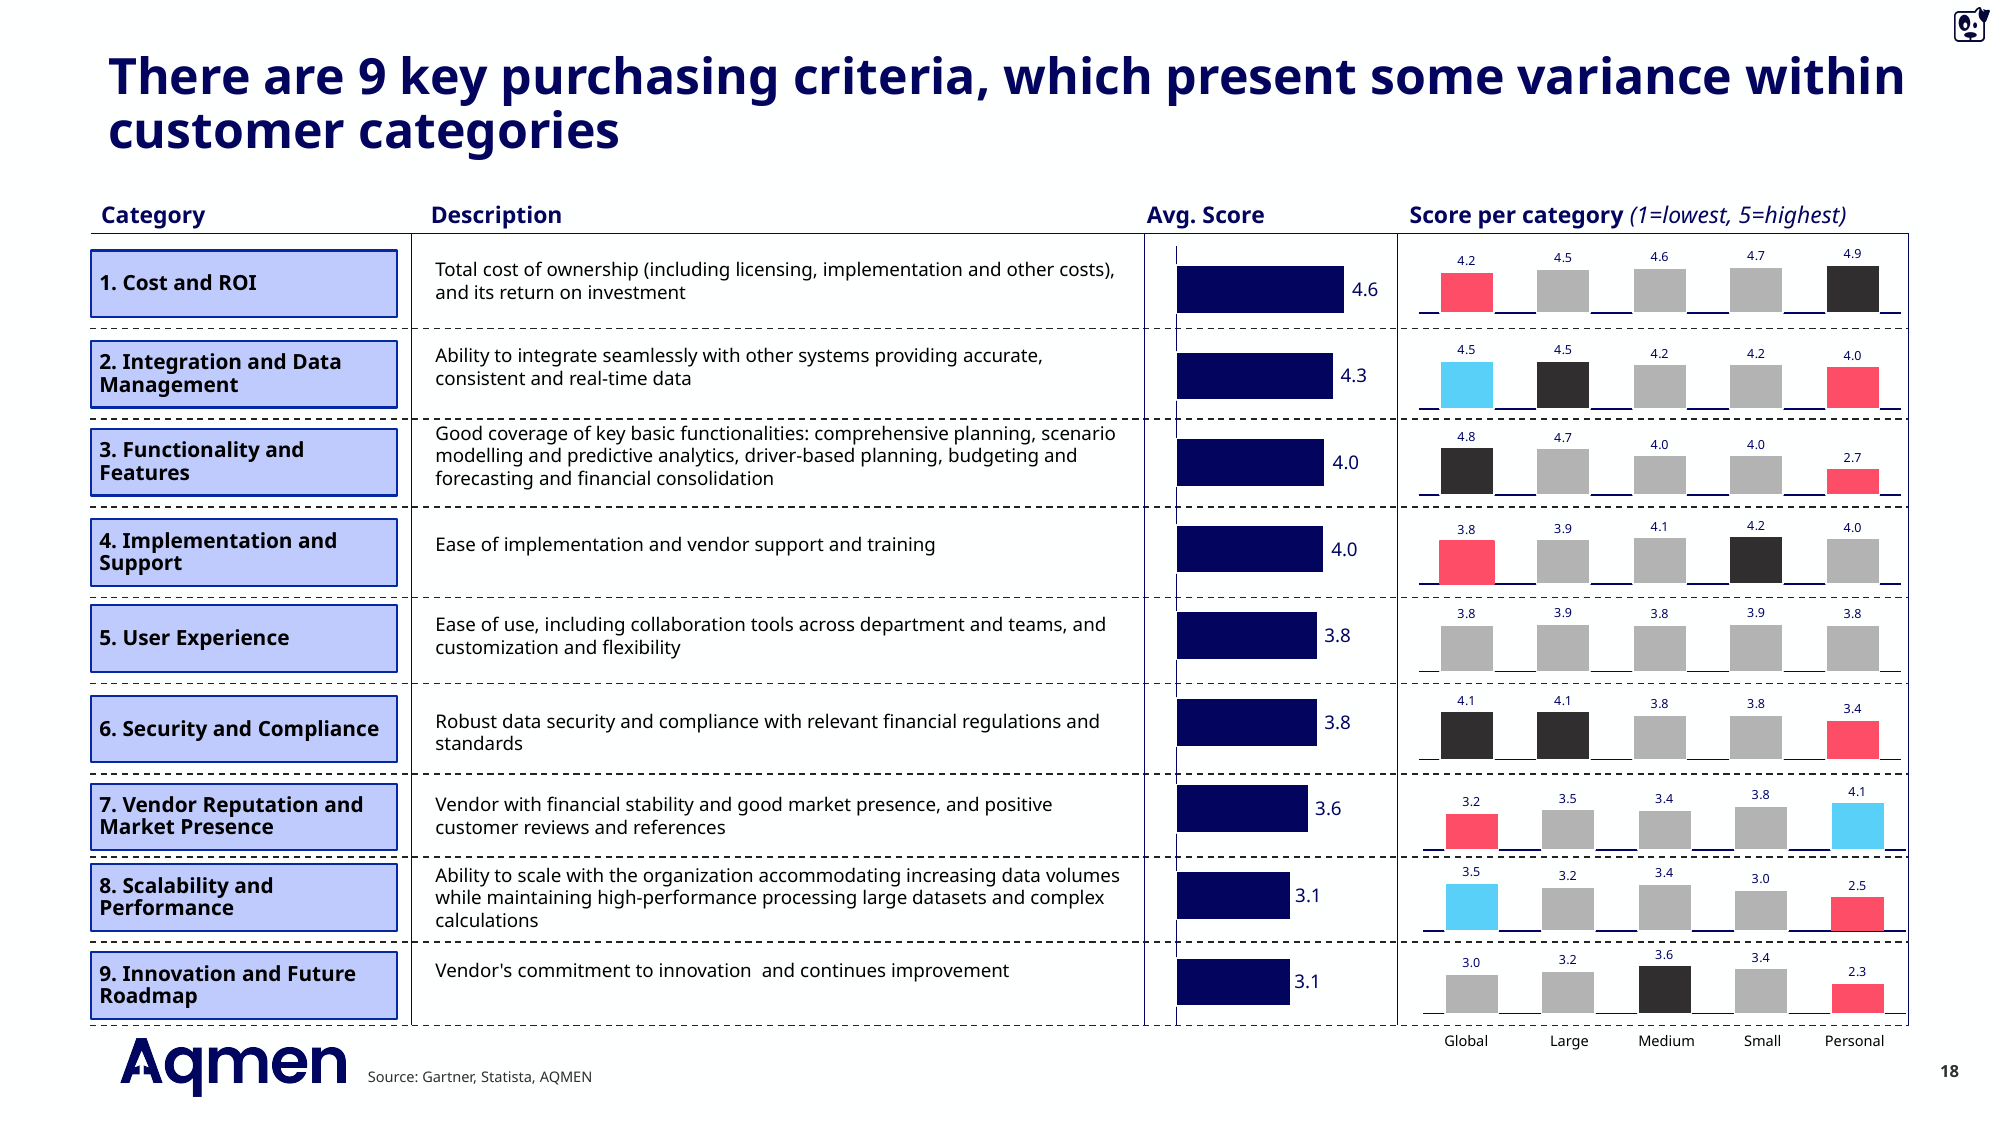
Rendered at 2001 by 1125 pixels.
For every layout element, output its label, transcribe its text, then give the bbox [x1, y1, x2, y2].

text_box Personal [1807, 1038, 1902, 1050]
text_box Medium [1619, 1038, 1714, 1050]
text_box Small [1715, 1038, 1807, 1050]
text_box Ability to integrate seamlessly with other systems providing accurate, consistent and real-time data [433, 343, 1131, 390]
text_box Description [430, 200, 695, 228]
text_box 3. Functionality and Features [90, 428, 398, 496]
text_box Ease of use, including collaboration tools across department and teams, and customization and flexibility [433, 612, 1131, 659]
text_box 9. Innovation and Future Roadmap [90, 952, 398, 1019]
text_box 6. Security and Compliance [90, 695, 398, 763]
title There are 9 key purchasing criteria, which present some variance within customer categories [93, 42, 1955, 167]
text_box Large [1522, 1038, 1617, 1050]
text_box 7. Vendor Reputation and Market Presence [90, 783, 398, 851]
text_box Source: Gartner, Statista, AQMEN [367, 1067, 1865, 1095]
list 18 [1908, 1050, 1991, 1093]
text_box 2. Integration and Data Management [90, 340, 398, 408]
text_box Total cost of ownership (including licensing, implementation and other costs), and its return on investment [433, 257, 1131, 304]
text_box Vendor's commitment to innovation and continues improvement [433, 957, 1131, 982]
text_box Category [101, 200, 365, 228]
text_box 8. Scalability and Performance [90, 864, 398, 931]
text_box Avg. Score [1146, 200, 1345, 211]
text_box Vendor with financial stability and good market presence, and positive customer reviews and references [433, 792, 1131, 839]
chart [1141, 211, 1920, 1060]
text_box Ease of implementation and vendor support and training [433, 532, 1131, 557]
text_box Good coverage of key basic functionalities: comprehensive planning, scenario modelling and predictive analytics, driver-based planning, budgeting and forecasting and financial consolidation [433, 420, 1131, 490]
text_box Robust data security and compliance with relevant financial regulations and standards [433, 708, 1131, 756]
picture [120, 1038, 346, 1097]
text_box 1. Cost and ROI [90, 250, 398, 318]
text_box 5. User Experience [90, 605, 398, 672]
text_box 4. Implementation and Support [90, 519, 398, 586]
text_box Global [1418, 1038, 1513, 1050]
text_box Ability to scale with the organization accommodating increasing data volumes while maintaining high-performance processing large datasets and complex calculations [433, 862, 1131, 932]
picture [1953, 7, 1990, 43]
text_box Score per category (1=lowest, 5=highest) [1409, 200, 1886, 228]
